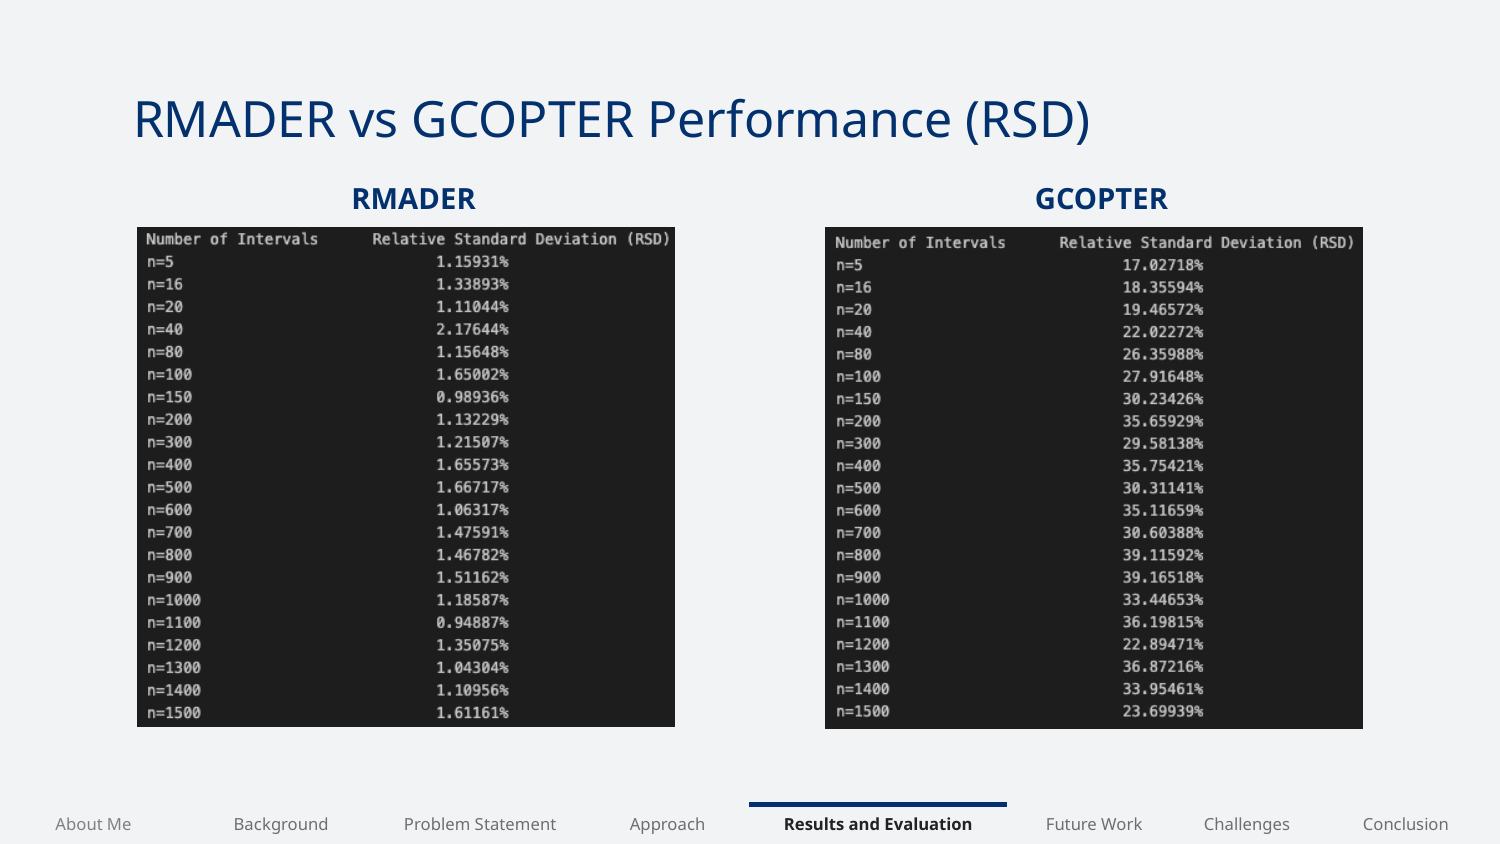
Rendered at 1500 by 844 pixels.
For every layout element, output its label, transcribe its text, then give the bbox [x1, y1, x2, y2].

text_box GCOPTER [747, 165, 1441, 227]
title RMADER vs GCOPTER Performance (RSD) [118, 72, 1382, 165]
list RMADER [59, 165, 747, 227]
picture [137, 227, 675, 727]
picture [825, 227, 1363, 730]
